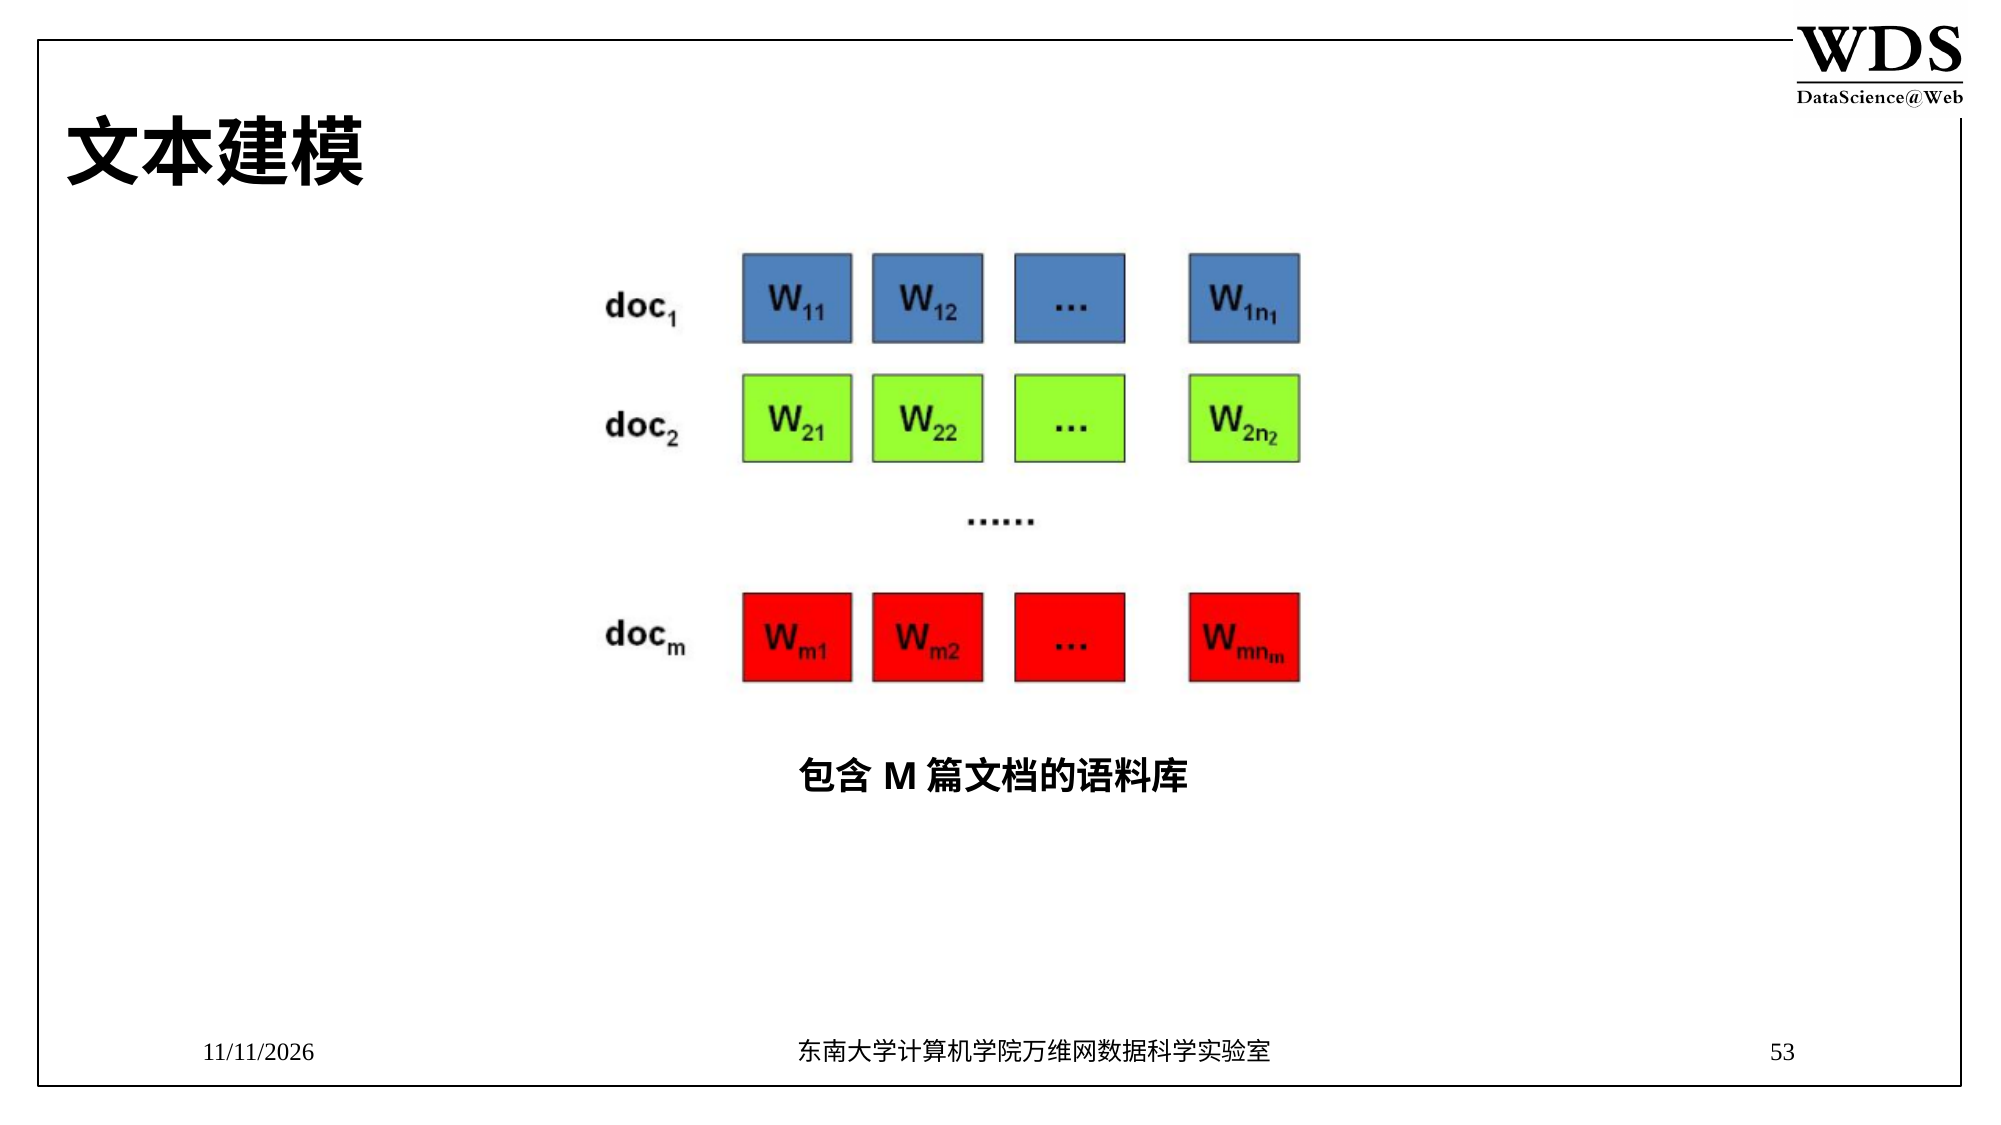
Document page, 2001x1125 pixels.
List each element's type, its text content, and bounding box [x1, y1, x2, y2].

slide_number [187, 1020, 570, 1081]
title 文本建模 [50, 44, 1722, 267]
text_box 包含M篇文档的语料库 [681, 744, 1307, 805]
footer 东南大学计算机学院万维网数据科学实验室 [647, 1020, 1422, 1081]
picture [1793, 0, 1968, 118]
slide_number 53 [1530, 1020, 1811, 1081]
picture [431, 211, 1459, 729]
